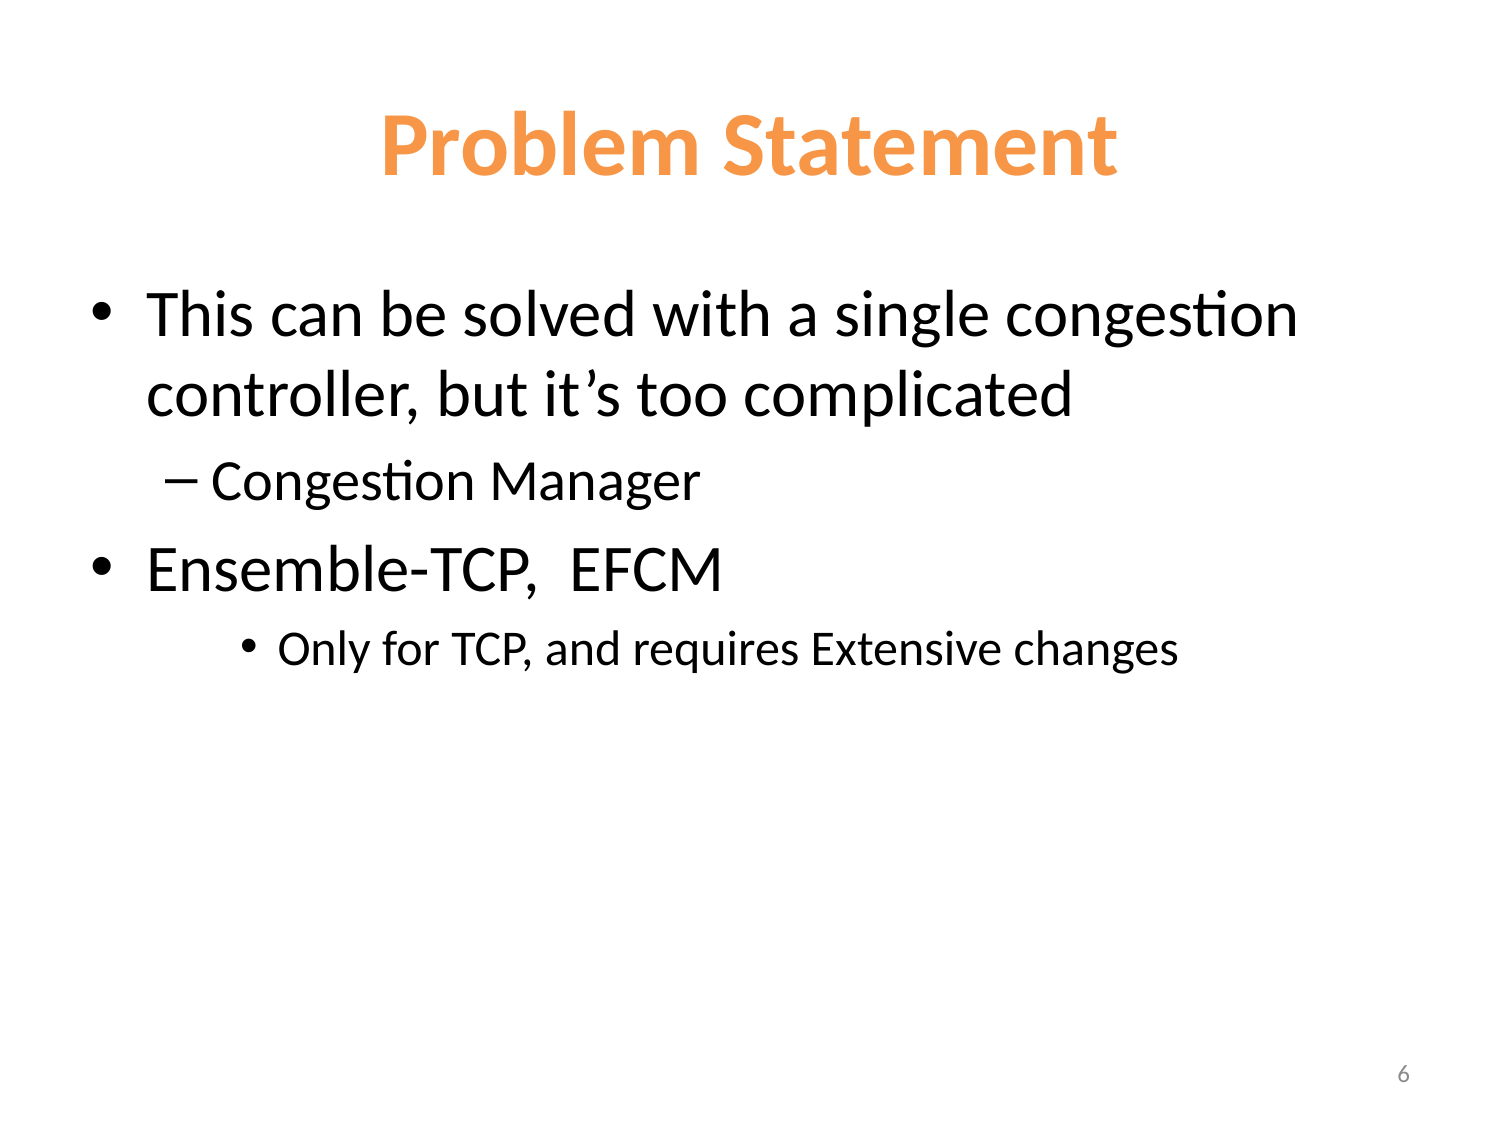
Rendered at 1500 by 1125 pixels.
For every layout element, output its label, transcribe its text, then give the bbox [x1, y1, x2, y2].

title Problem Statement [75, 45, 1425, 233]
slide_number 6 [1074, 1042, 1425, 1103]
list This can be solved with a single congestion controller, but it’s too complicated Congestion Manager Ensemble-TCP, EFCM Only for TCP, and requires Extensive changes [75, 262, 1425, 1005]
